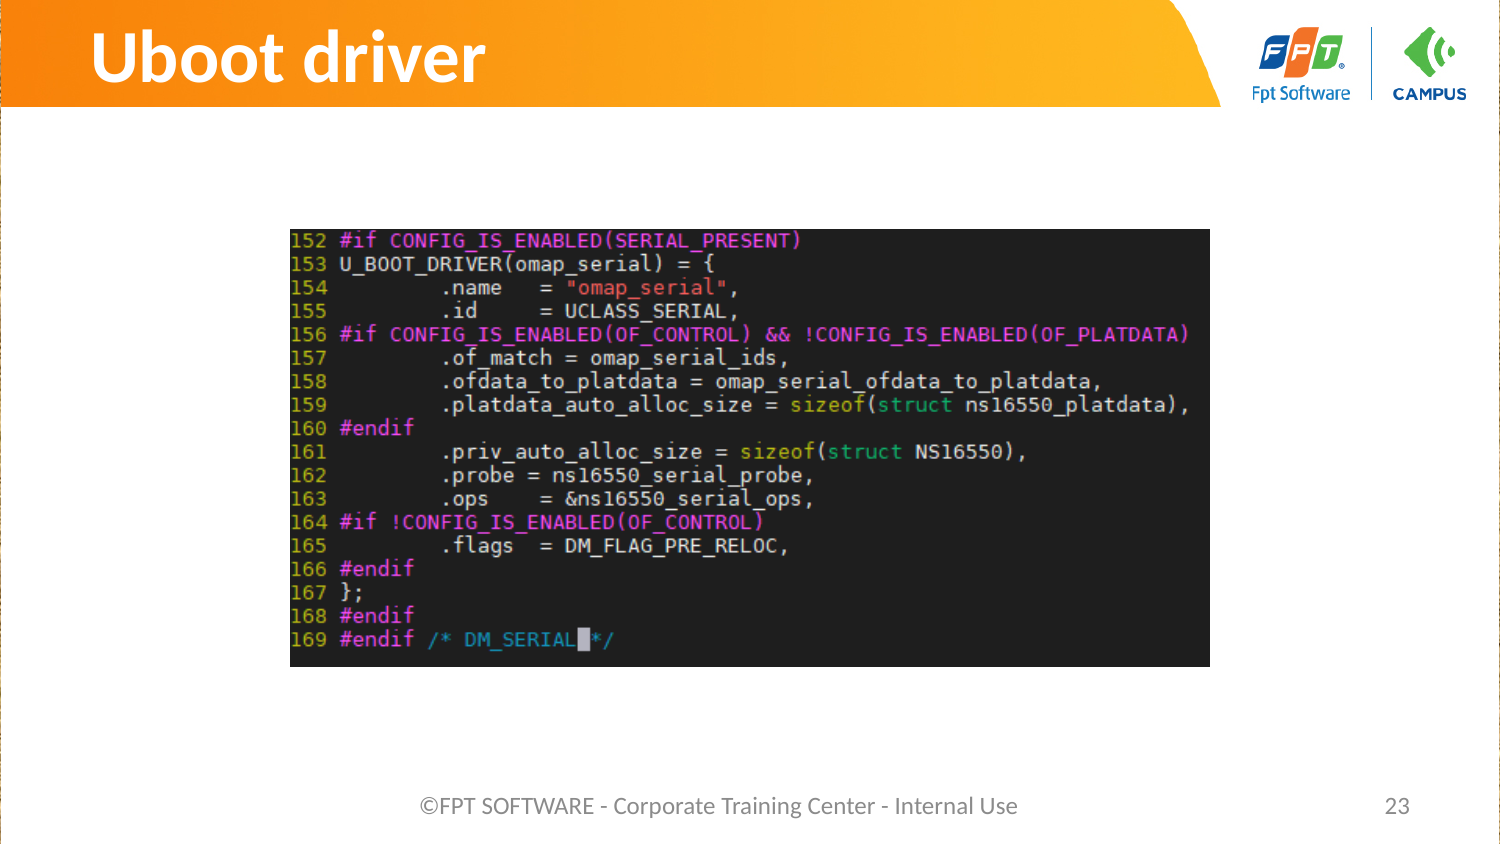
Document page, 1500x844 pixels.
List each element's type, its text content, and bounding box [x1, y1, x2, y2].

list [290, 229, 1210, 668]
picture [0, 0, 1500, 844]
title Uboot driver [75, 0, 1176, 106]
slide_number 23 [1074, 782, 1425, 827]
footer ©FPT SOFTWARE - Corporate Training Center - Internal Use [395, 782, 1043, 827]
